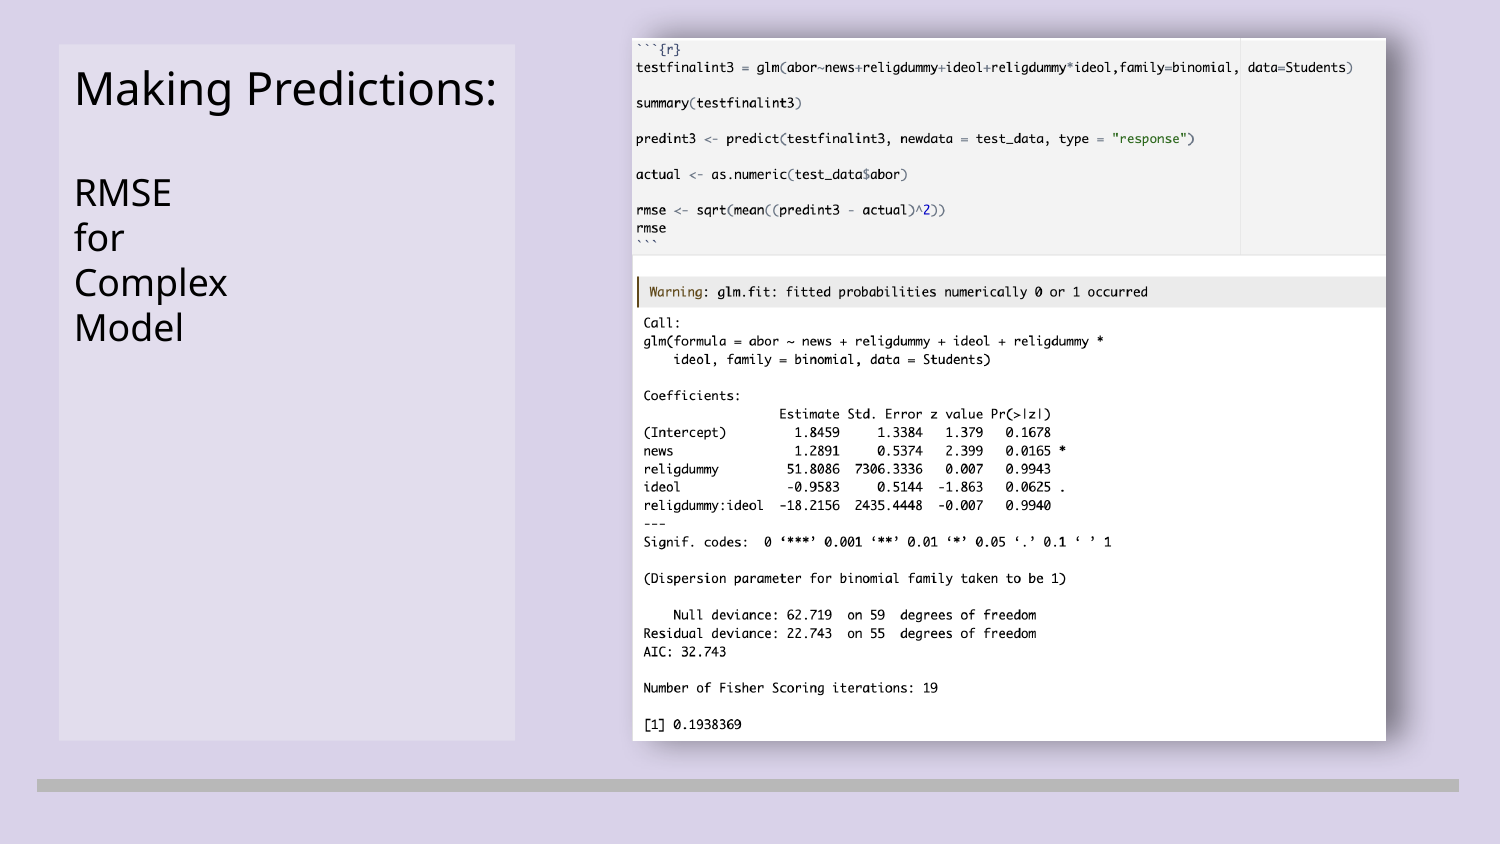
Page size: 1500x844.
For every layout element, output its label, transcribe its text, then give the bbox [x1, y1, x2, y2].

picture [631, 38, 1386, 741]
text_box Making Predictions: RMSE for Complex Model [58, 44, 516, 741]
